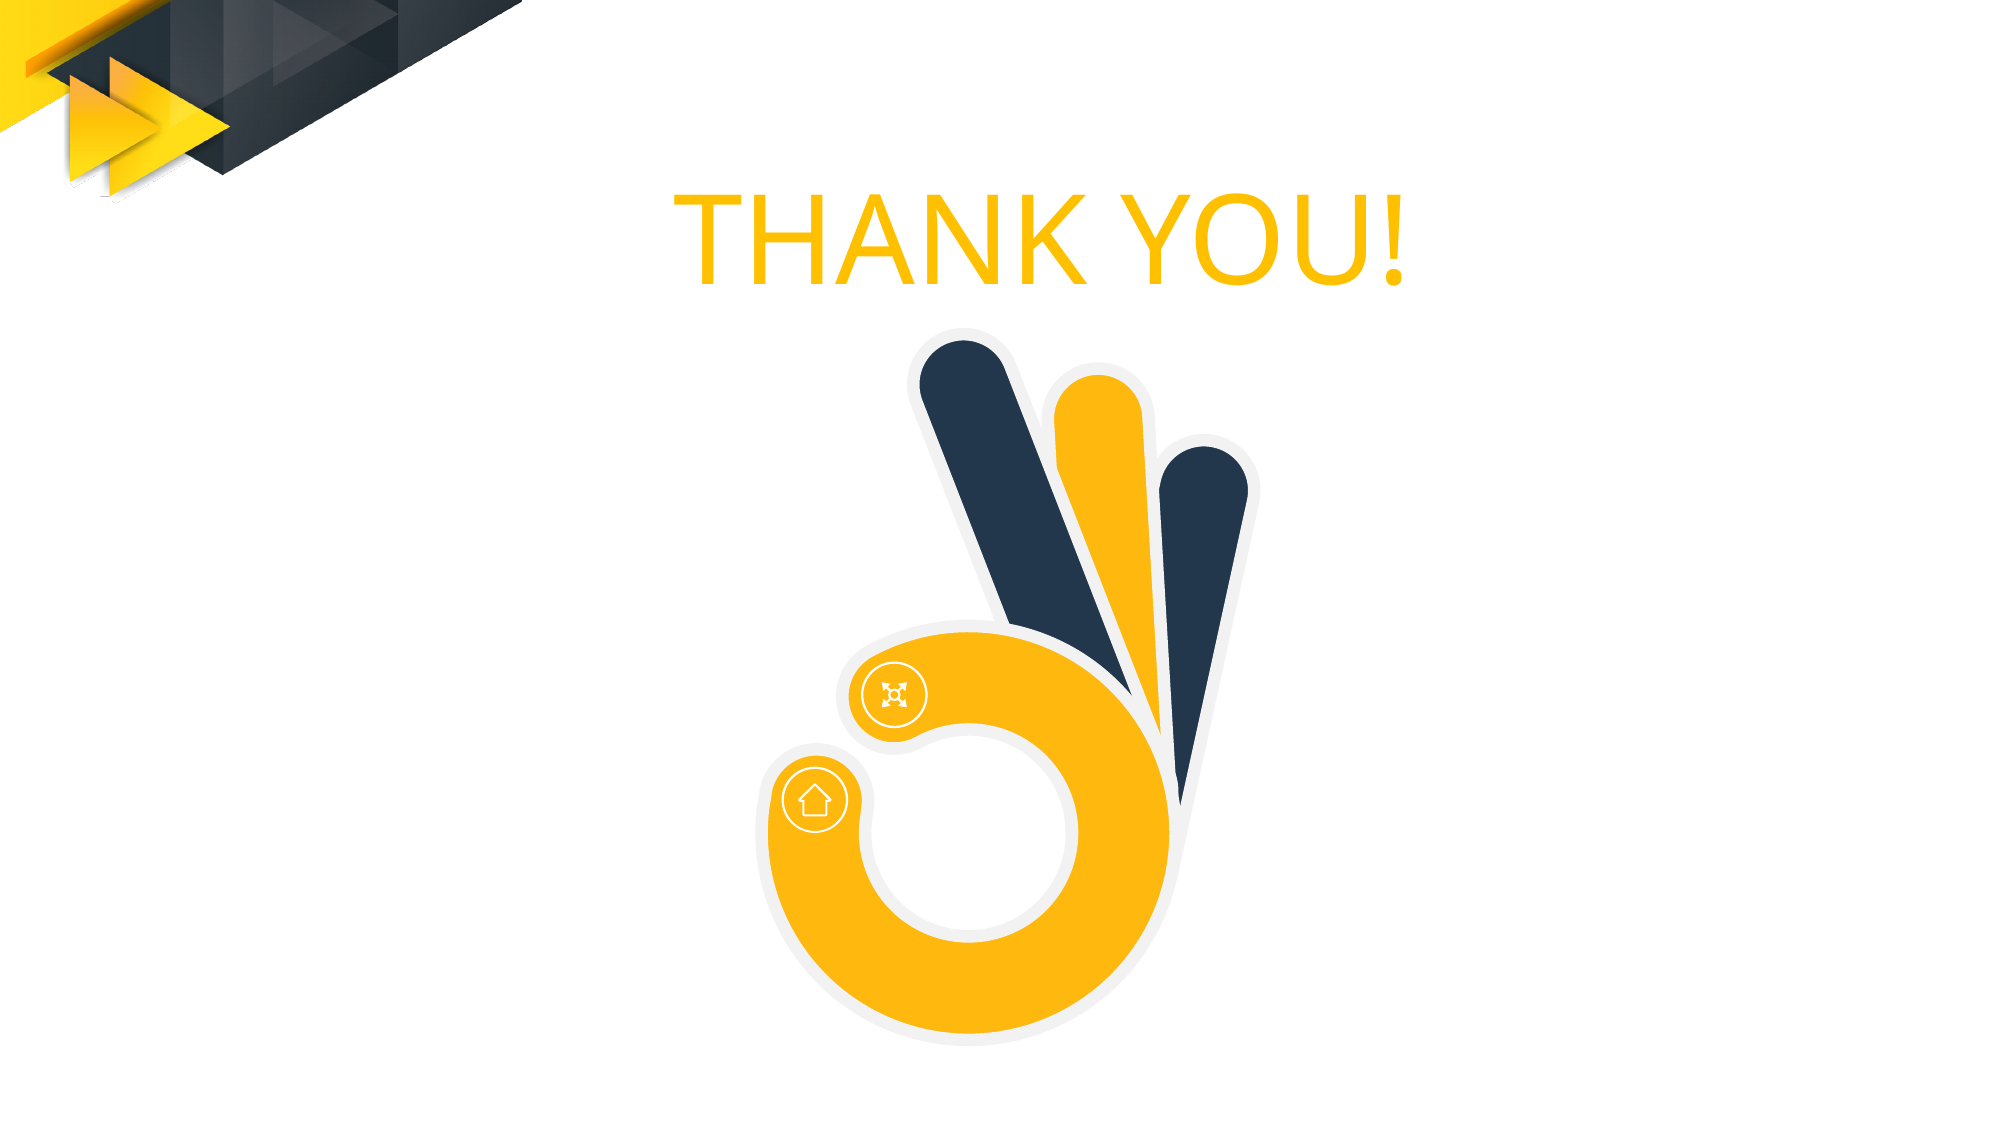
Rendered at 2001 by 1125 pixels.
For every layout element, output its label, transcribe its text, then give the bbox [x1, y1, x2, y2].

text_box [761, 319, 1214, 1040]
text_box THANK YOU! [658, 152, 1427, 318]
picture [0, 0, 522, 209]
